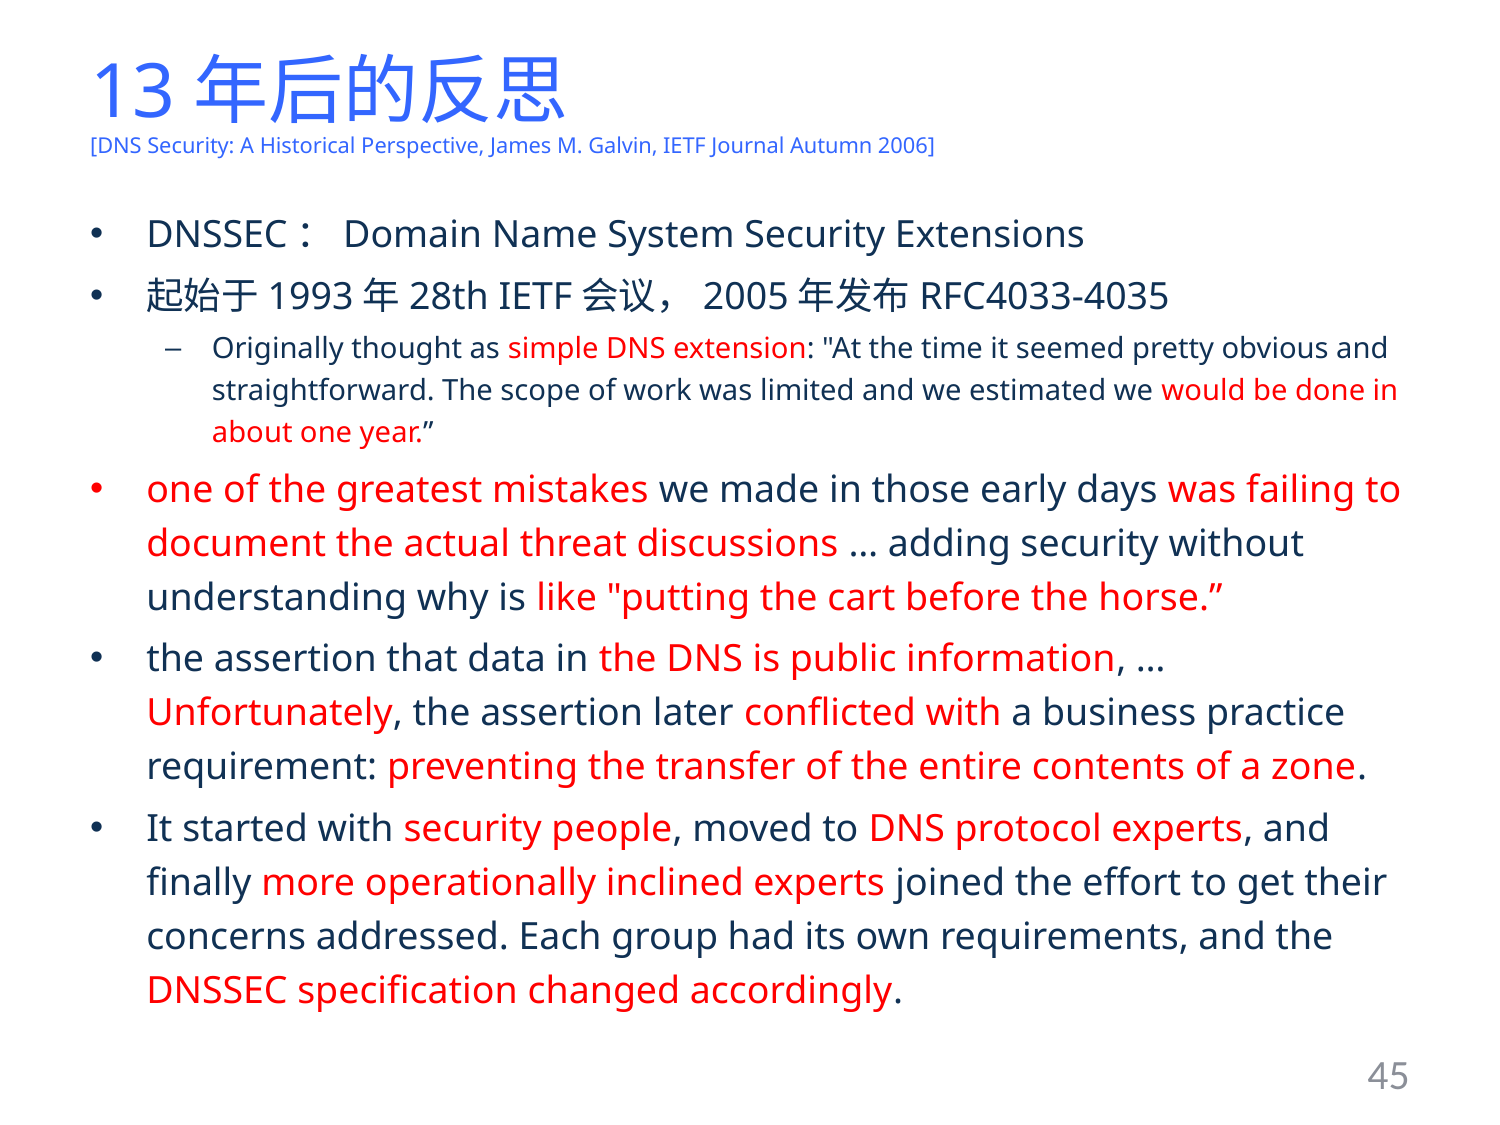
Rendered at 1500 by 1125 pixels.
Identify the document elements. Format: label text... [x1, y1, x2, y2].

slide_number 45 [1074, 1042, 1425, 1103]
title 13年后的反思 [DNS Security: A Historical Perspective, James M. Galvin, IETF Journal Autumn 2006] [75, 6, 1425, 193]
list DNSSEC：Domain Name System Security Extensions 起始于1993年28th IETF会议，2005年发布RFC4033-4035 Originally thought as simple DNS extension: "At the time it seemed pretty obvious and straightforward. The scope of work was limited and we estimated we would be done in about one year.” one of the greatest mistakes we made in those early days was failing to document the actual threat discussions … adding security without understanding why is like "putting the cart before the horse.” the assertion that data in the DNS is public information, …Unfortunately, the assertion later conflicted with a business practice requirement: preventing the transfer of the entire contents of a zone. It started with security people, moved to DNS protocol experts, and finally more operationally inclined experts joined the effort to get their concerns addressed. Each group had its own requirements, and the DNSSEC specification changed accordingly. [75, 193, 1425, 1080]
